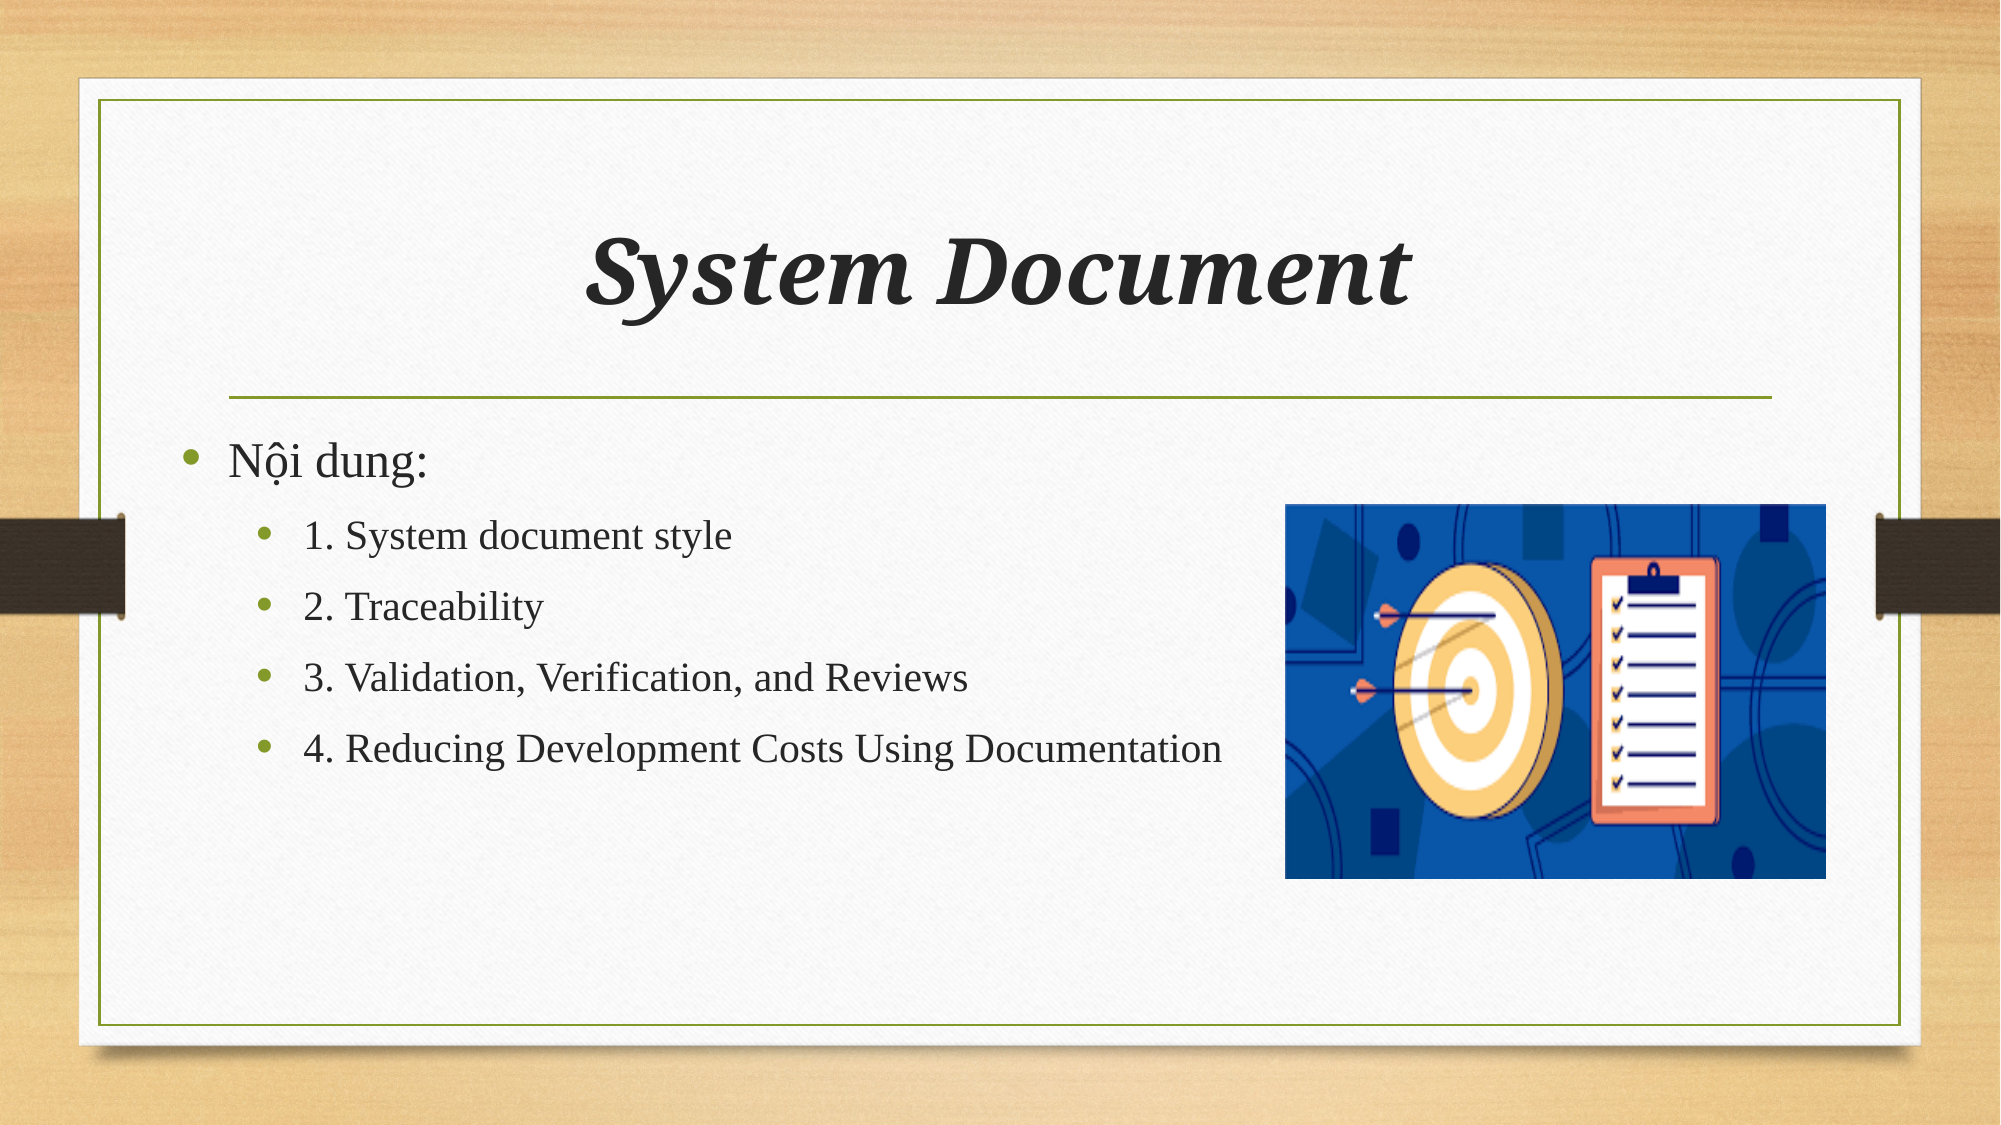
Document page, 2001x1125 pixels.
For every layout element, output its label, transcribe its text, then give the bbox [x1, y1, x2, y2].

title System Document [212, 161, 1788, 375]
picture [0, 0, 2001, 1125]
list Nội dung: 1. System document style 2. Traceability 3. Validation, Verification, and Reviews 4. Reducing Development Costs Using Documentation [166, 419, 1788, 964]
